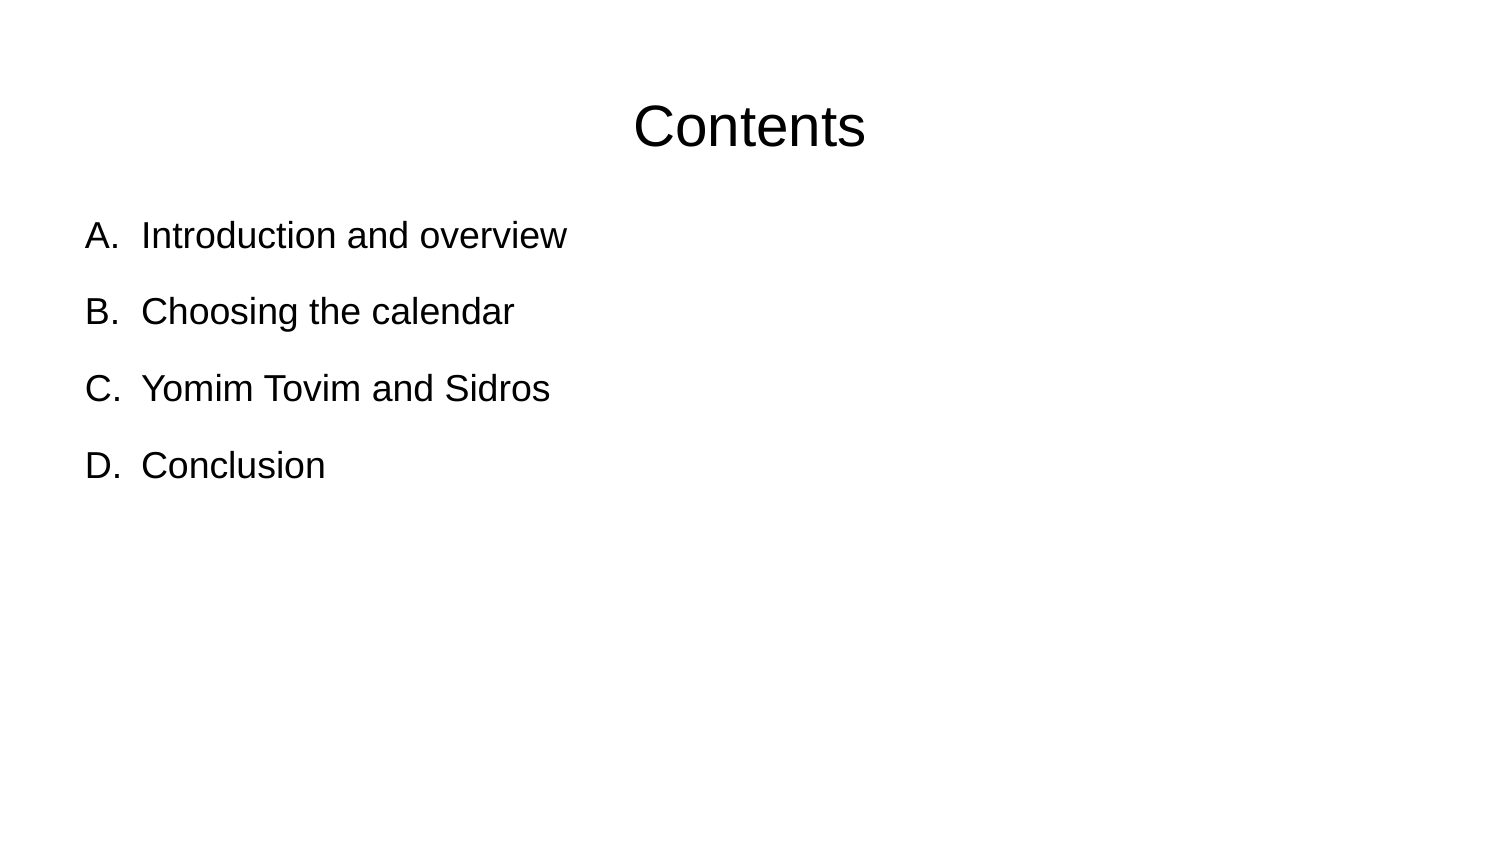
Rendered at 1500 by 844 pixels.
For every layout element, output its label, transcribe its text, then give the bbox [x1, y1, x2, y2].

title Contents [51, 72, 1449, 167]
list Introduction and overview Choosing the calendar Yomim Tovim and Sidros Conclusion [51, 189, 1449, 750]
